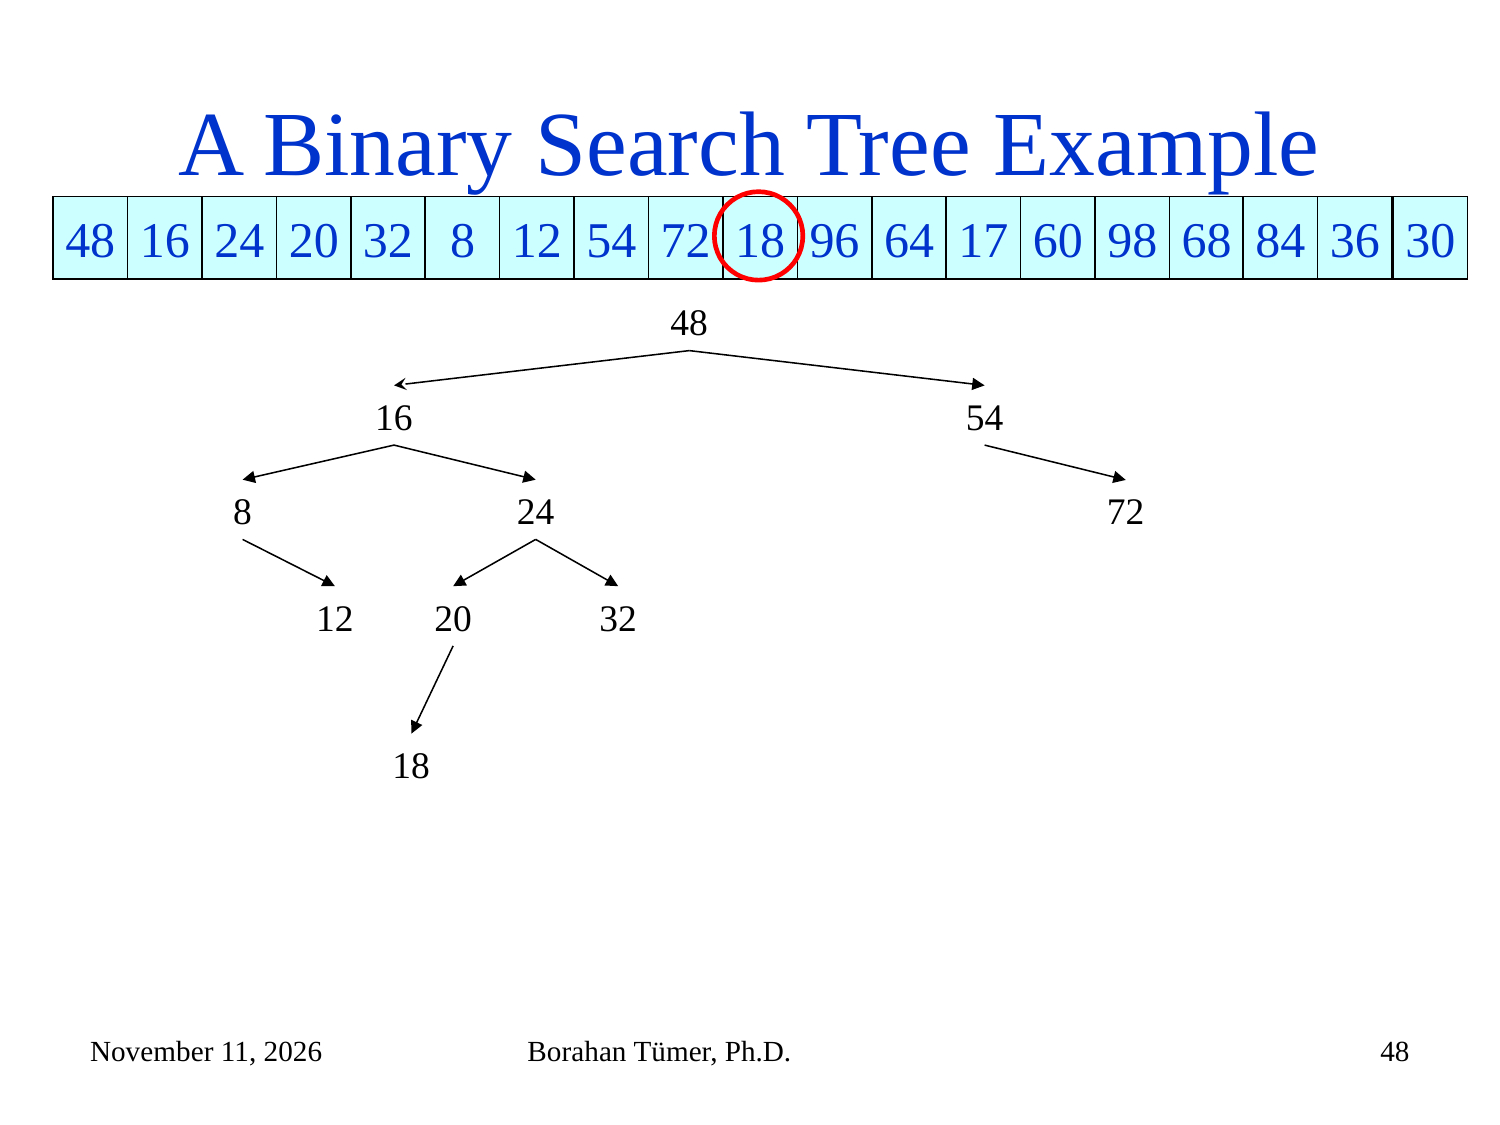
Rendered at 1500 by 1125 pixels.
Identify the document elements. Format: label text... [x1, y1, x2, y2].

footer Borahan Tümer, Ph.D. [512, 1024, 988, 1103]
text_box [739, 191, 778, 196]
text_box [535, 539, 619, 587]
title A Binary Search Tree Example [75, 45, 1425, 196]
text_box 48 [655, 290, 723, 350]
text_box 20 [419, 586, 487, 646]
text_box 32 [584, 586, 652, 646]
slide_number 48 [1074, 1024, 1425, 1103]
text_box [984, 445, 1126, 480]
text_box 8 [218, 479, 267, 540]
text_box 54 [951, 385, 1019, 446]
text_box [411, 646, 454, 734]
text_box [393, 350, 689, 386]
text_box 12 [301, 586, 369, 646]
text_box 72 [1092, 479, 1160, 540]
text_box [242, 445, 394, 480]
text_box 24 [502, 479, 570, 539]
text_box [394, 445, 536, 480]
text_box 16 [360, 385, 428, 445]
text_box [53, 196, 1468, 280]
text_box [453, 539, 535, 587]
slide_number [75, 1024, 425, 1103]
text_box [689, 350, 985, 386]
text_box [242, 539, 335, 587]
text_box 18 [377, 733, 446, 794]
